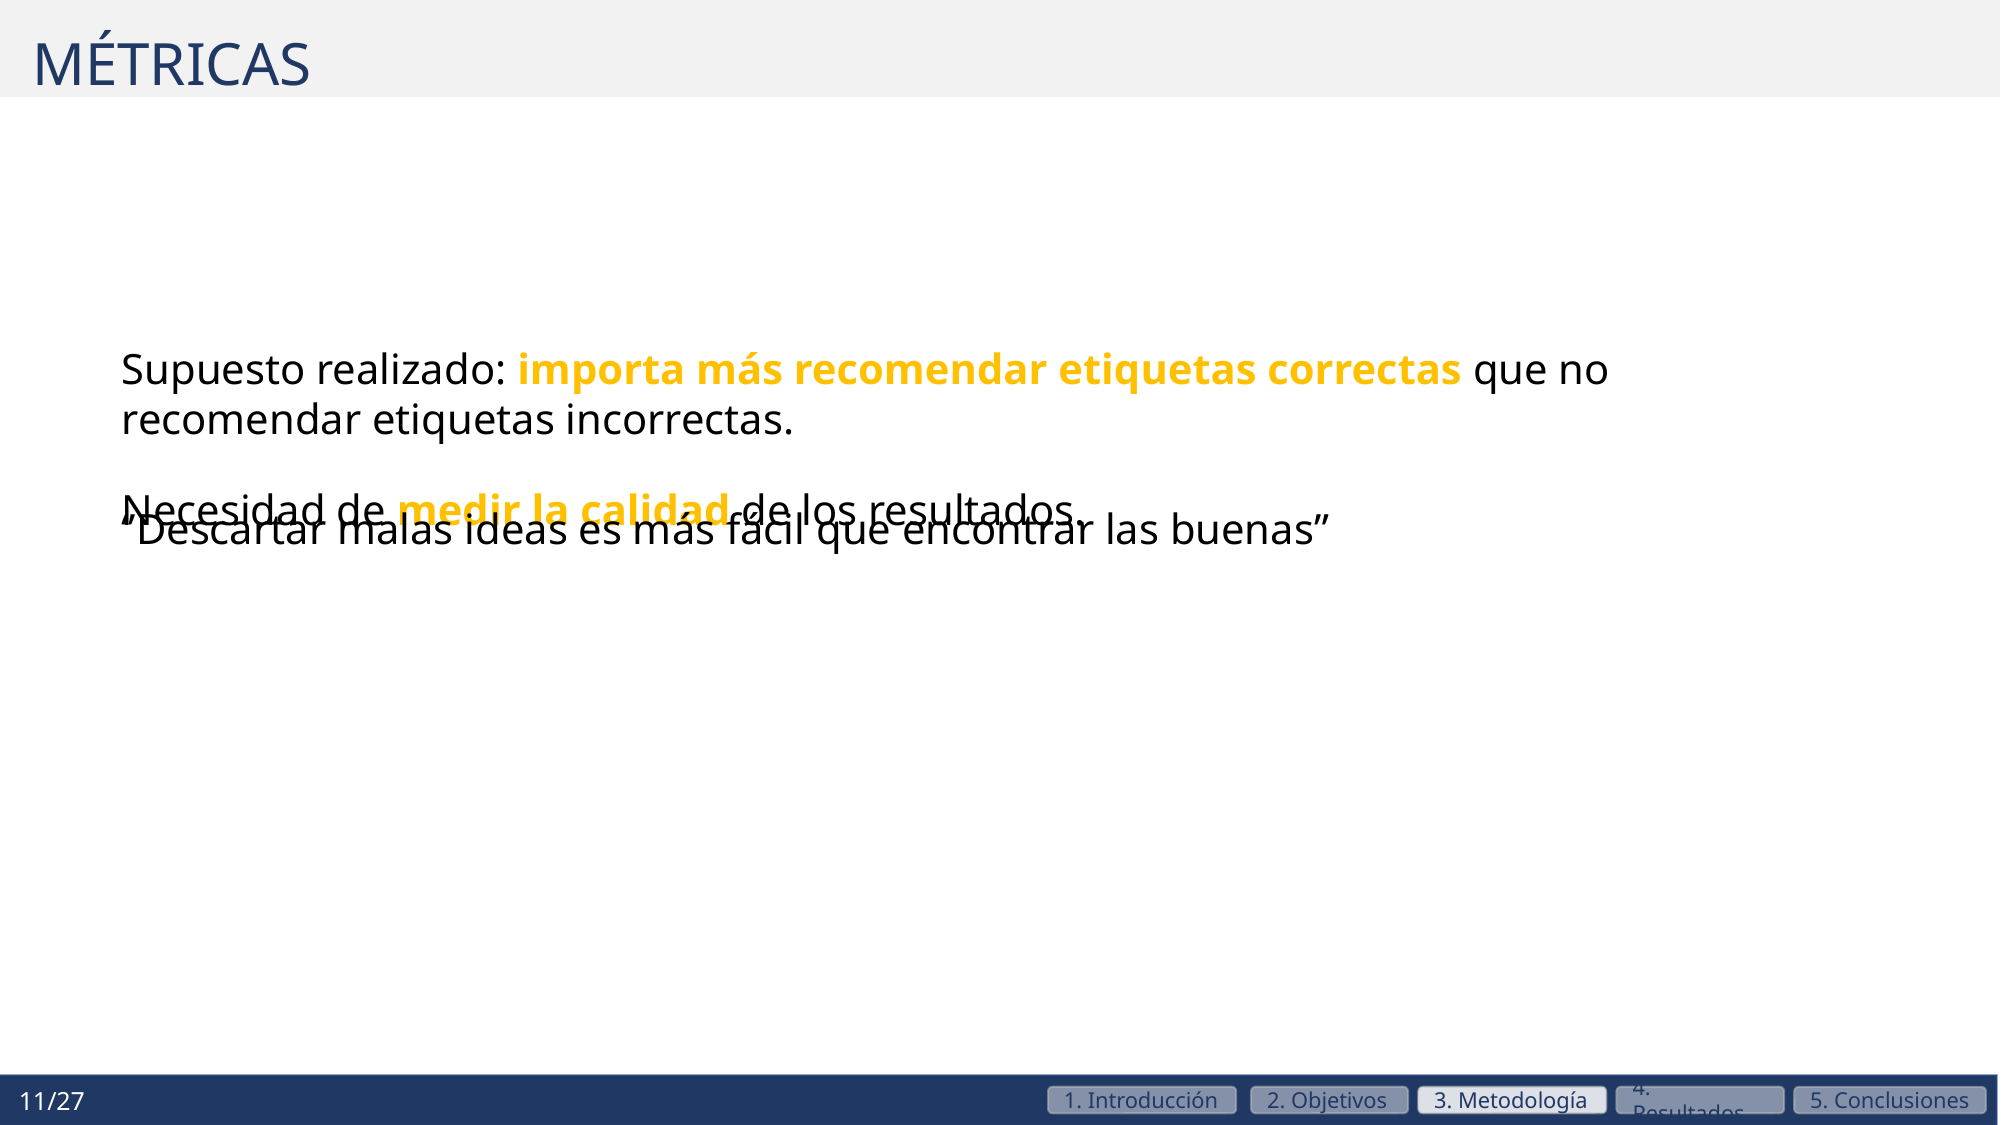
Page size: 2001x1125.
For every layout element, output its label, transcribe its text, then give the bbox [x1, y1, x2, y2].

text_box 2. Objetivos [1249, 1085, 1410, 1115]
text_box MÉTRICAS [17, 19, 778, 105]
text_box 5. Conclusiones [1793, 1085, 1987, 1115]
text_box Supuesto realizado: importa más recomendar etiquetas correctas que no recomendar etiquetas incorrectas. ‘’Descartar malas ideas es más fácil que encontrar las buenas” [106, 335, 1809, 561]
text_box 4. Resultados [1615, 1085, 1786, 1115]
text_box 1. Introducción [1047, 1085, 1238, 1115]
text_box [0, 1074, 1998, 1125]
slide_number 11/27 [0, 1075, 107, 1125]
text_box 3. Metodología [1417, 1085, 1608, 1115]
text_box [0, 0, 2000, 99]
